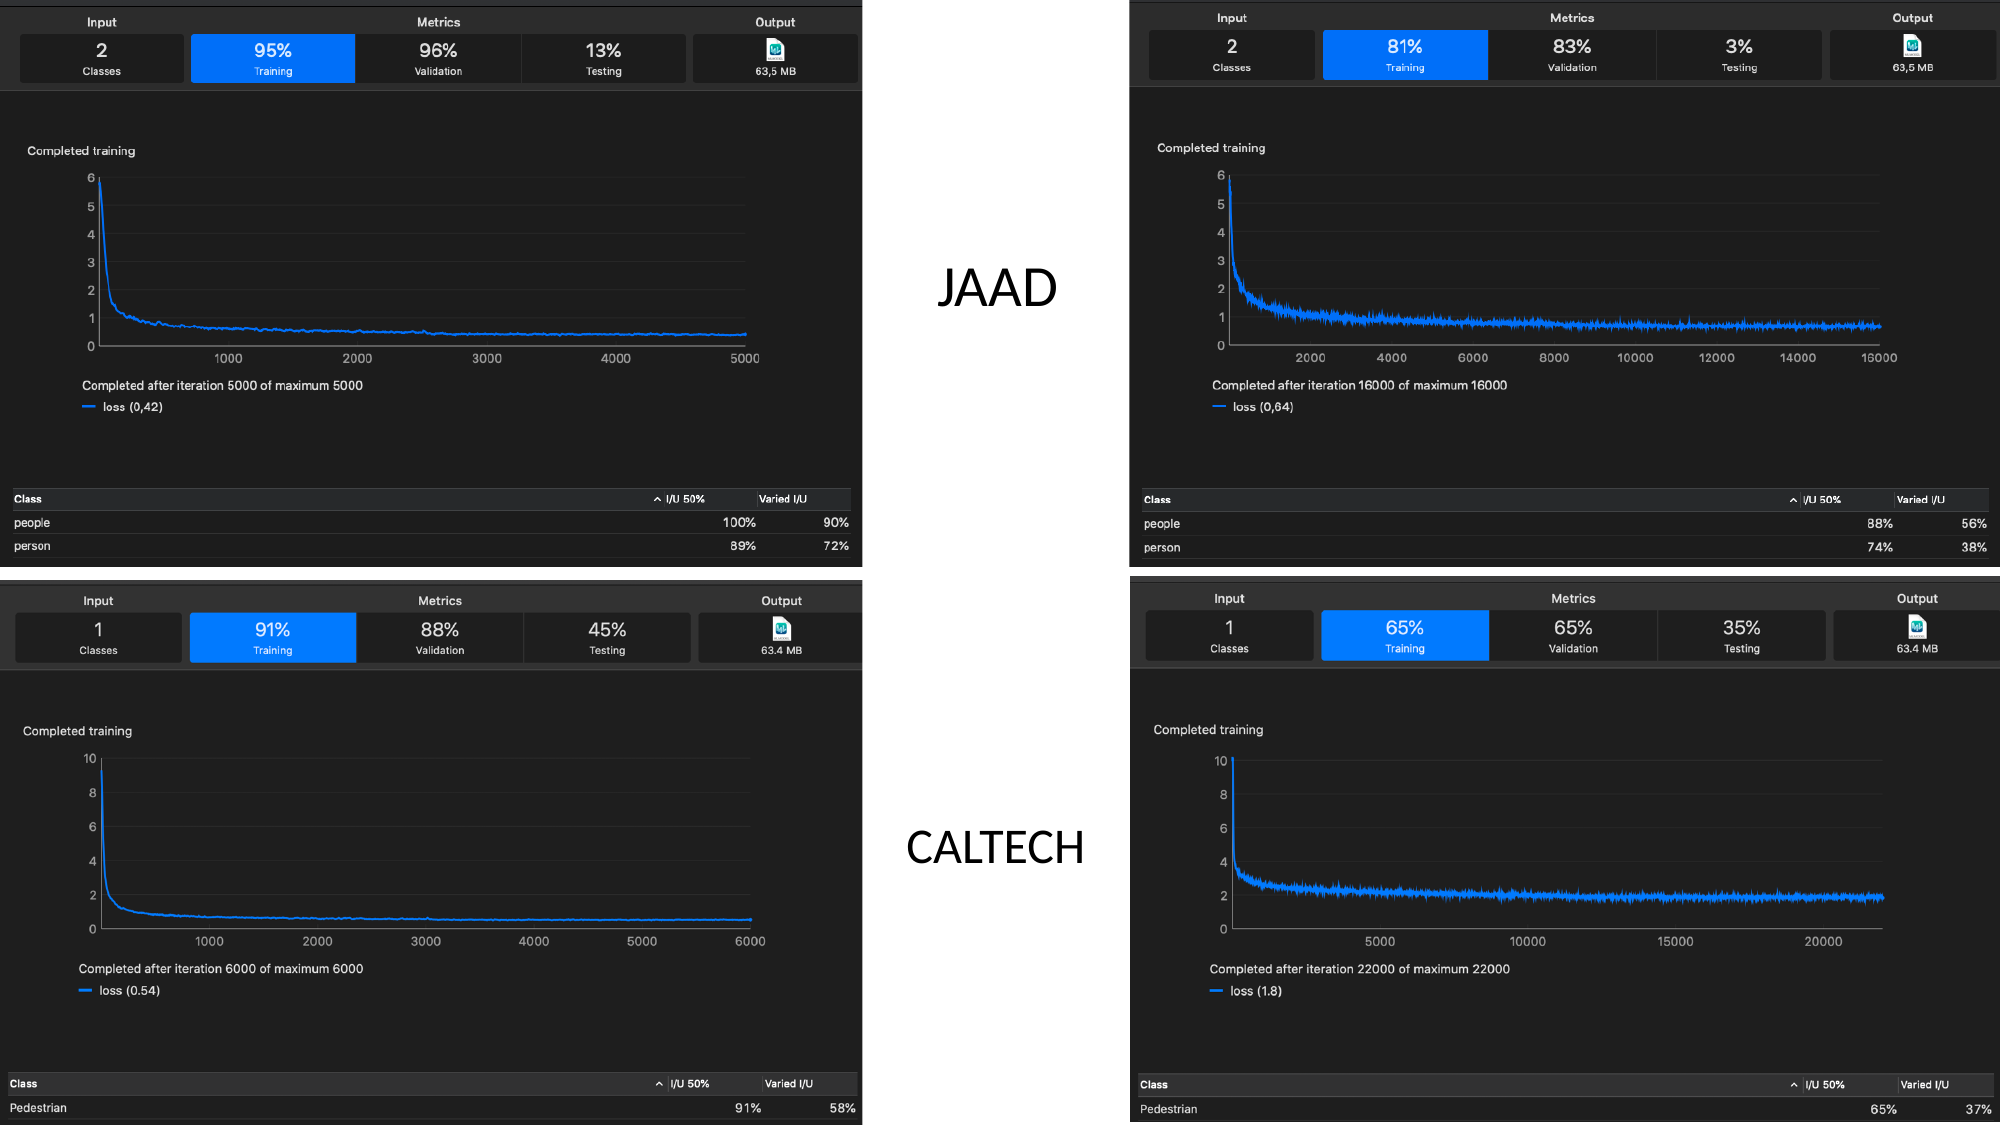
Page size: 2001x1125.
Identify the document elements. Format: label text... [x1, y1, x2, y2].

text_box JAAD [865, 240, 1129, 325]
text_box CALTECH [863, 806, 1130, 882]
picture [1129, 0, 2000, 567]
picture [0, 580, 863, 1125]
picture [0, 0, 863, 567]
picture [1130, 576, 2000, 1122]
